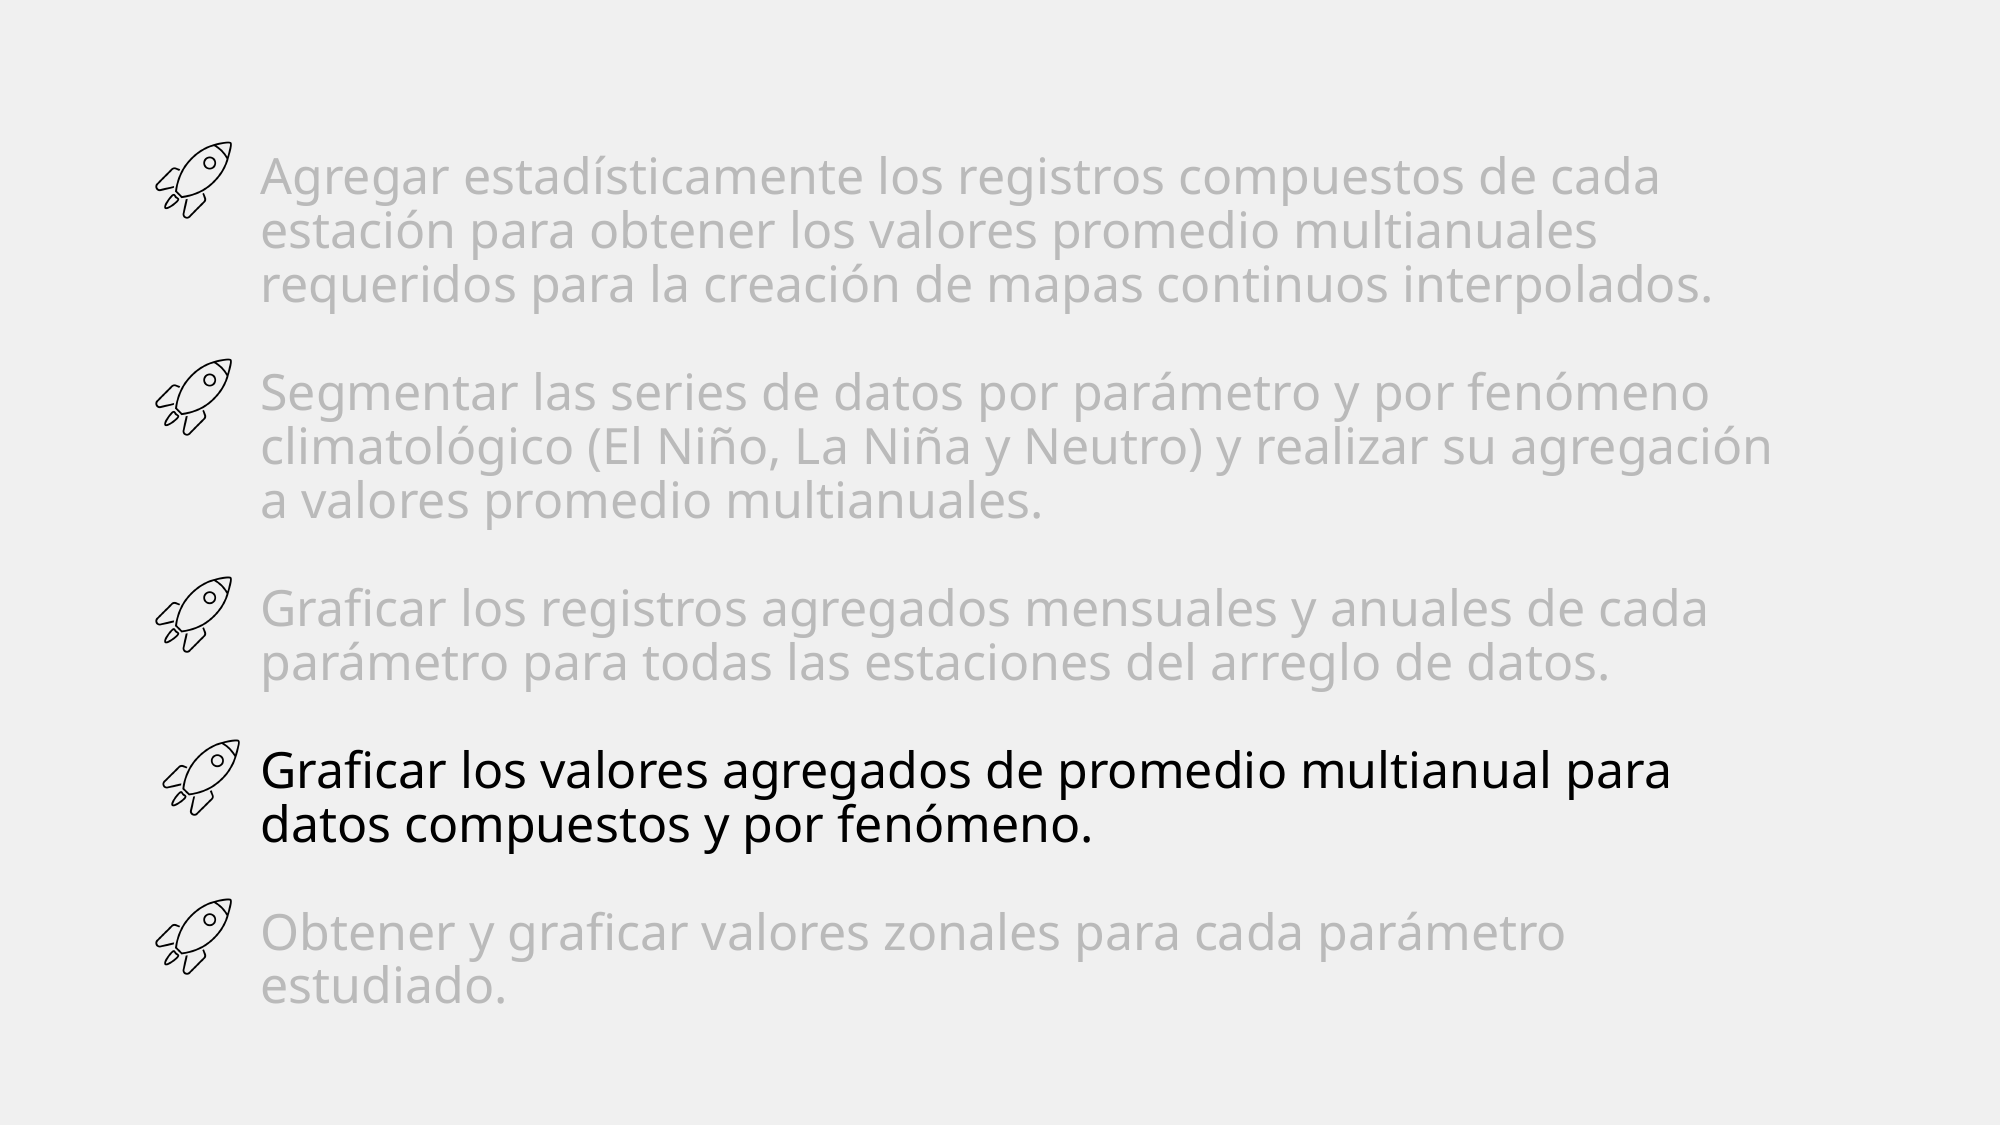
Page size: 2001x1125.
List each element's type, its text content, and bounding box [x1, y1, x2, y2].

picture [149, 892, 238, 981]
picture [156, 733, 246, 823]
picture [149, 352, 238, 442]
title Agregar estadísticamente los registros compuestos de cada estación para obtener los valores promedio multianuales requeridos para la creación de mapas continuos interpolados. Segmentar las series de datos por parámetro y por fenómeno climatológico (El Niño, La Niña y Neutro) y realizar su agregación a valores promedio multianuales. Graficar los registros agregados mensuales y anuales de cada parámetro para todas las estaciones del arreglo de datos. Graficar los valores agregados de promedio multianual para datos compuestos y por fenómeno. Obtener y graficar valores zonales para cada parámetro estudiado. [245, 143, 1820, 982]
picture [149, 135, 238, 225]
picture [149, 570, 238, 660]
